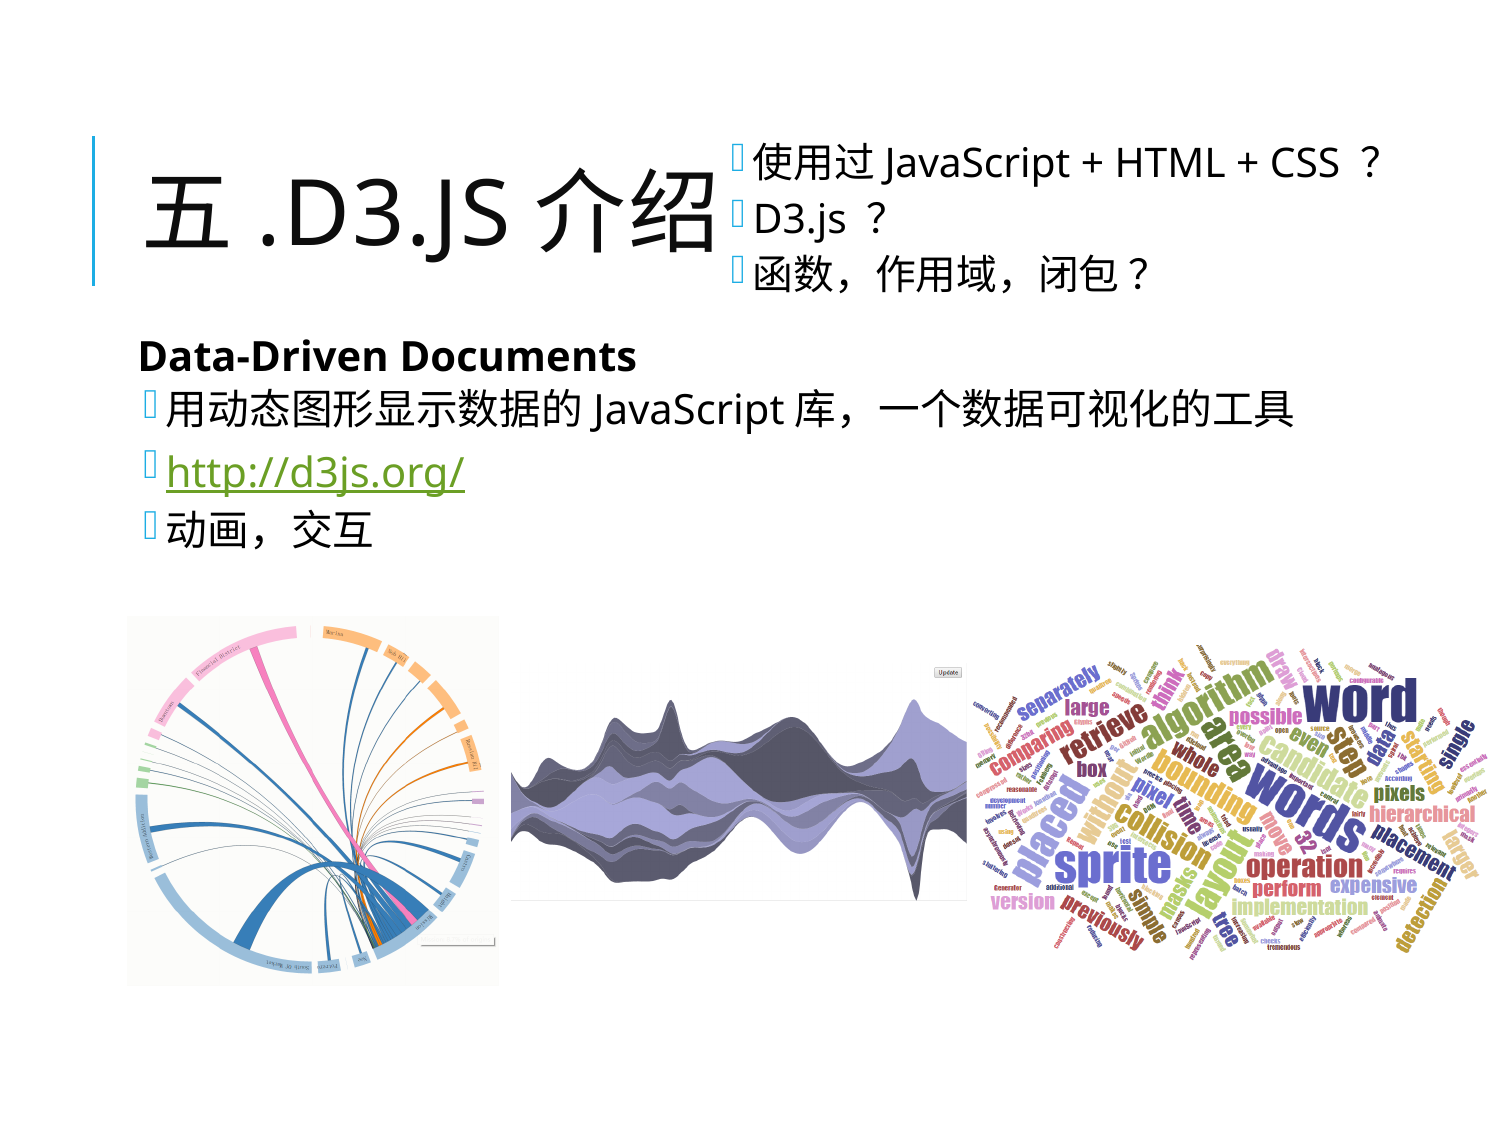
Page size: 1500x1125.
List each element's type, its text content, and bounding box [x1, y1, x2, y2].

picture [510, 644, 1500, 973]
text_box 使用过JavaScript + HTML + CSS ？ D3.js ？ 函数，作用域，闭包 ？ [702, 134, 1412, 348]
title 五.D3.js介绍 [126, 96, 1322, 327]
picture [127, 615, 499, 986]
list Data-Driven Documents 用动态图形显示数据的JavaScript库，一个数据可视化的工具 http://d3js.org/ 动画，交互 [114, 327, 1311, 988]
